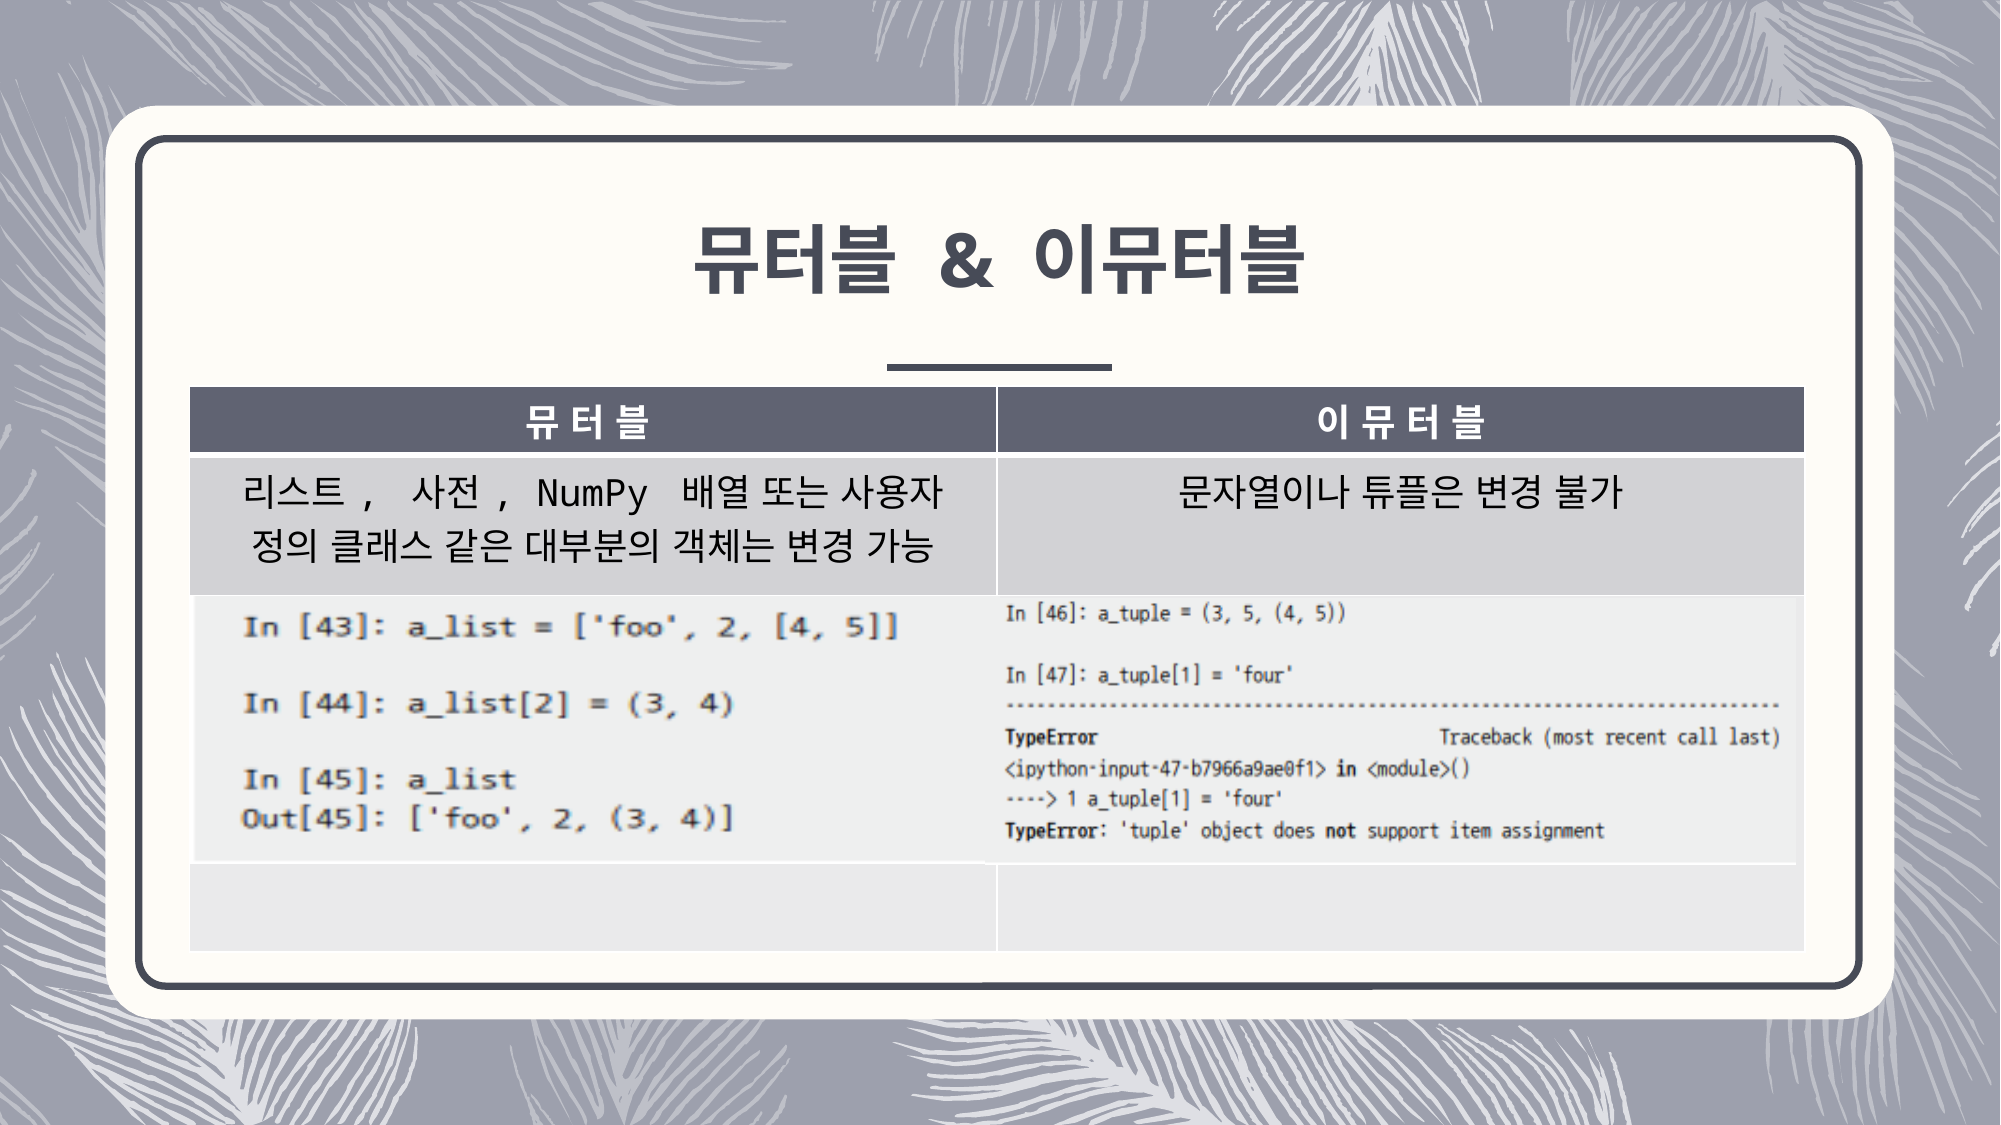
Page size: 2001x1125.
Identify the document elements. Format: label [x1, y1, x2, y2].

picture [189, 596, 1797, 866]
text_box [0, 0, 2000, 1125]
